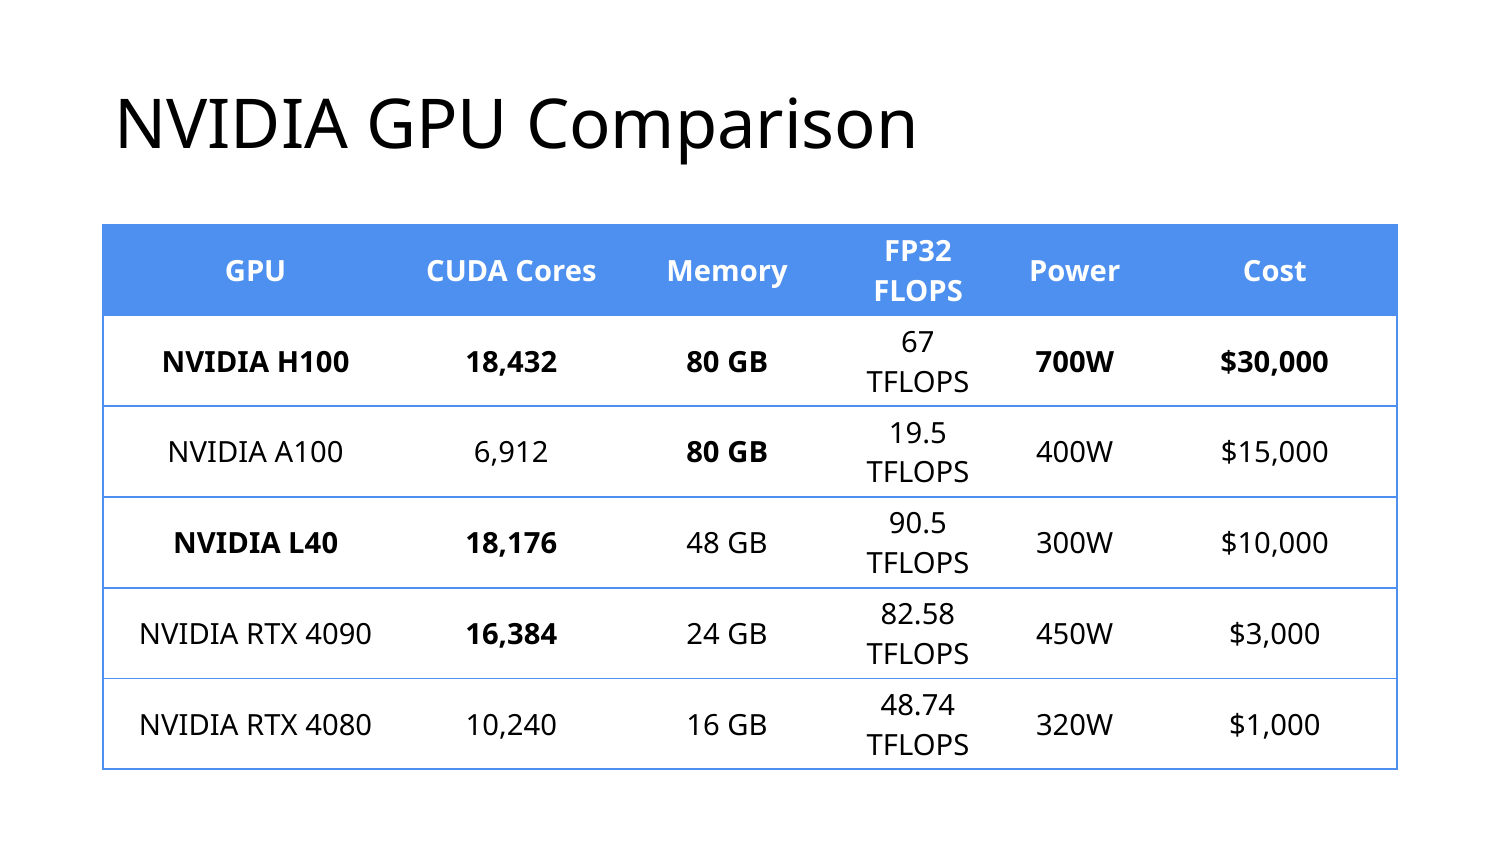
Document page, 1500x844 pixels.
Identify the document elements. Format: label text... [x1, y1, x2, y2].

table_cell 82.58 TFLOPS [840, 589, 996, 678]
table_cell 6,912 [408, 407, 615, 496]
table_cell NVIDIA L40 [104, 498, 408, 587]
table_cell 300W [996, 498, 1153, 587]
table_cell $30,000 [1153, 316, 1396, 405]
table_cell $3,000 [1153, 589, 1396, 678]
table_cell 24 GB [615, 589, 840, 678]
table_cell 67 TFLOPS [840, 316, 996, 405]
table_cell 16,384 [408, 589, 615, 678]
table_cell 48.74 TFLOPS [840, 679, 996, 768]
title NVIDIA GPU Comparison [103, 44, 1397, 208]
table_cell 80 GB [615, 316, 840, 405]
table_cell 80 GB [615, 407, 840, 496]
table_cell 90.5 TFLOPS [840, 498, 996, 587]
table_cell NVIDIA H100 [104, 316, 408, 405]
table_cell 16 GB [615, 679, 840, 768]
table_cell $15,000 [1153, 407, 1396, 496]
table_cell 18,432 [408, 316, 615, 405]
table_header CUDA Cores [408, 225, 615, 314]
table_cell 48 GB [615, 498, 840, 587]
table_cell 19.5 TFLOPS [840, 407, 996, 496]
table_cell $10,000 [1153, 498, 1396, 587]
table_header Power [996, 225, 1153, 314]
table_cell NVIDIA RTX 4090 [104, 589, 408, 678]
table_cell NVIDIA A100 [104, 407, 408, 496]
table_header FP32 FLOPS [840, 225, 996, 314]
table_cell 400W [996, 407, 1153, 496]
table_cell 320W [996, 679, 1153, 768]
table_cell 700W [996, 316, 1153, 405]
table_cell $1,000 [1153, 679, 1396, 768]
table_cell 10,240 [408, 679, 615, 768]
table_cell NVIDIA RTX 4080 [104, 679, 408, 768]
table_header Cost [1153, 225, 1396, 314]
table_header GPU [104, 225, 408, 314]
table_cell 450W [996, 589, 1153, 678]
table_header Memory [615, 225, 840, 314]
table_cell 18,176 [408, 498, 615, 587]
